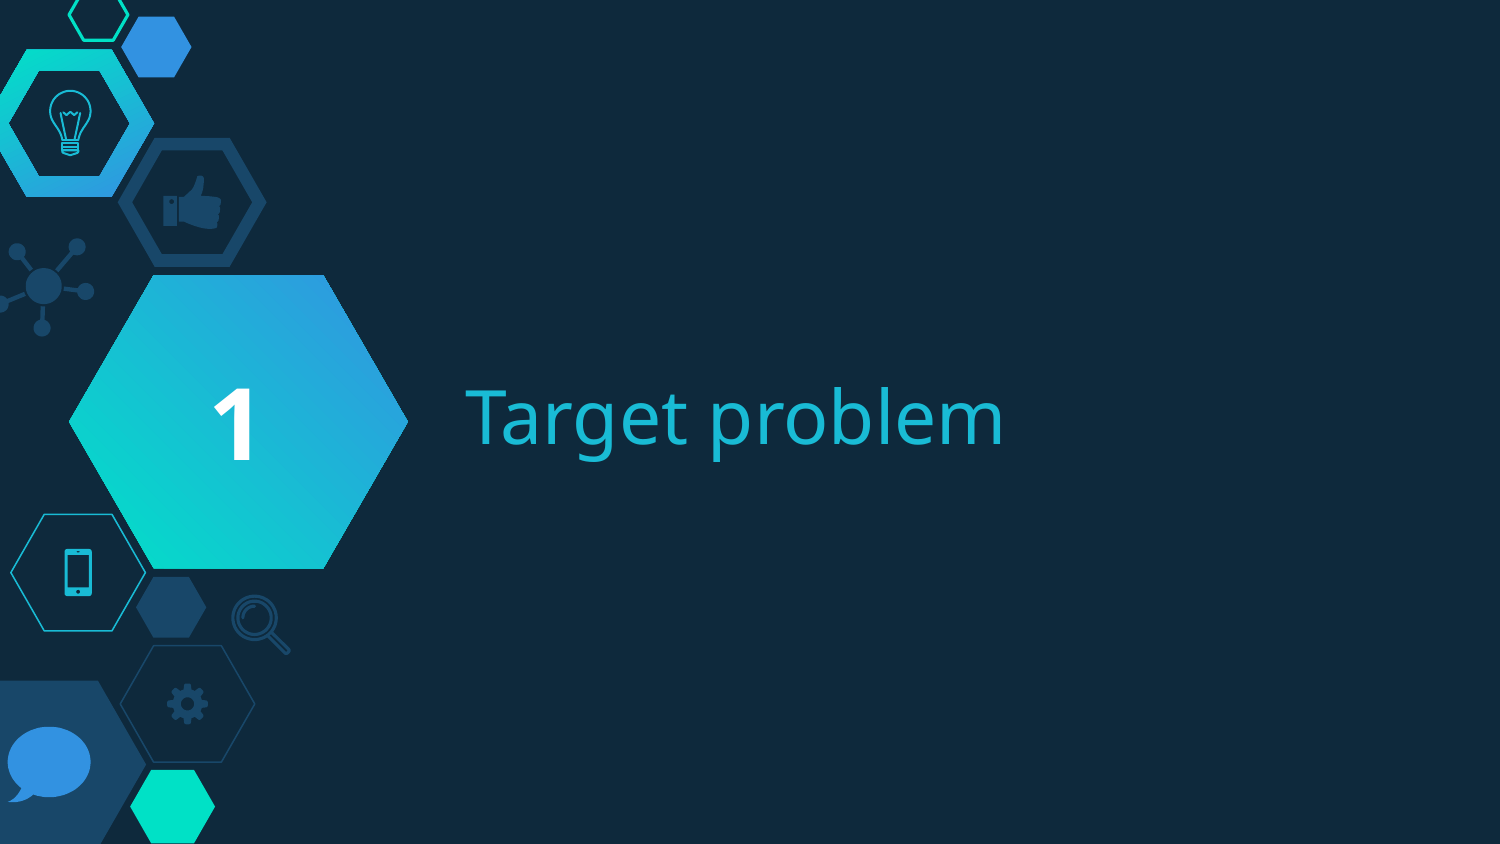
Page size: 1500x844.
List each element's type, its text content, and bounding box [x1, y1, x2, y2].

text_box 1 [67, 274, 407, 566]
title Target problem [450, 284, 1375, 475]
